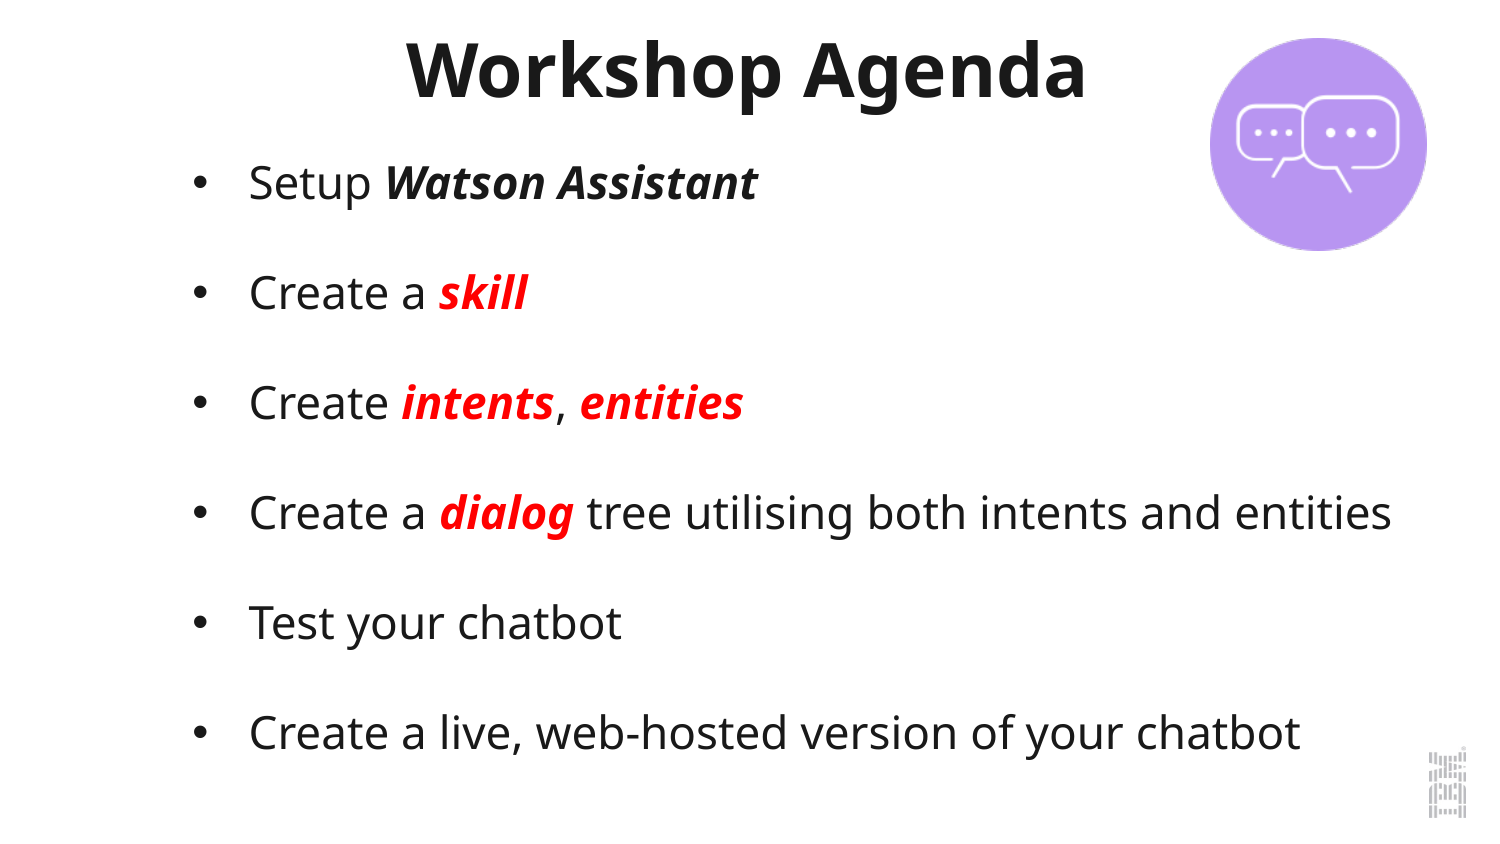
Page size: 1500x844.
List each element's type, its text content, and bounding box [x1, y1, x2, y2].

picture [1429, 746, 1466, 818]
picture [1209, 37, 1427, 251]
text_box Setup Watson Assistant Create a skill Create intents, entities Create a dialog tree utilising both intents and entities Test your chatbot Create a live, web-hosted version of your chatbot [177, 146, 1427, 822]
text_box Workshop Agenda [48, 25, 1448, 122]
